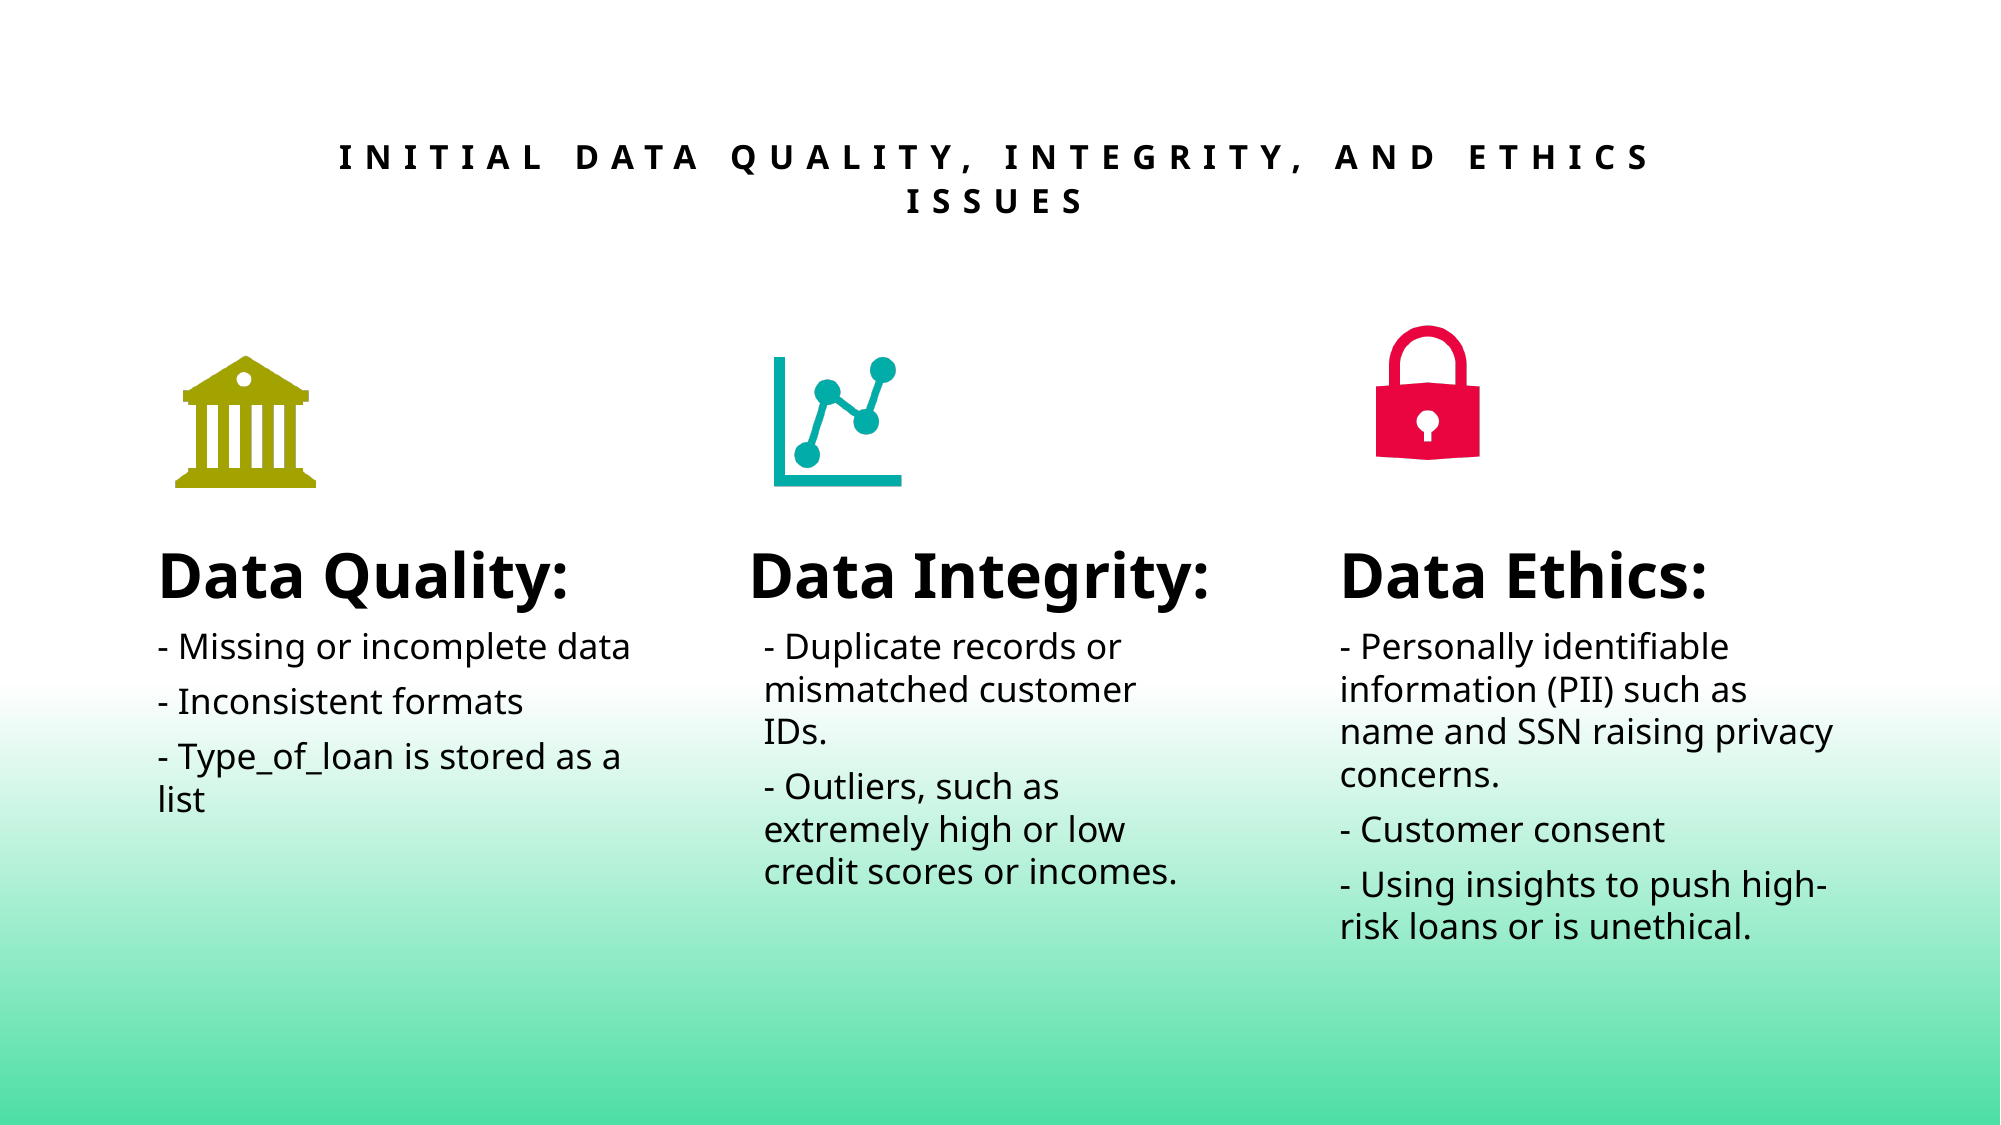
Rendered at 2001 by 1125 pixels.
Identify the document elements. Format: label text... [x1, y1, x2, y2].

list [156, 289, 1844, 1000]
title Initial Data Quality, Integrity, and Ethics Issues [249, 125, 1750, 268]
text_box [0, 0, 2000, 612]
text_box [0, 612, 2000, 1125]
